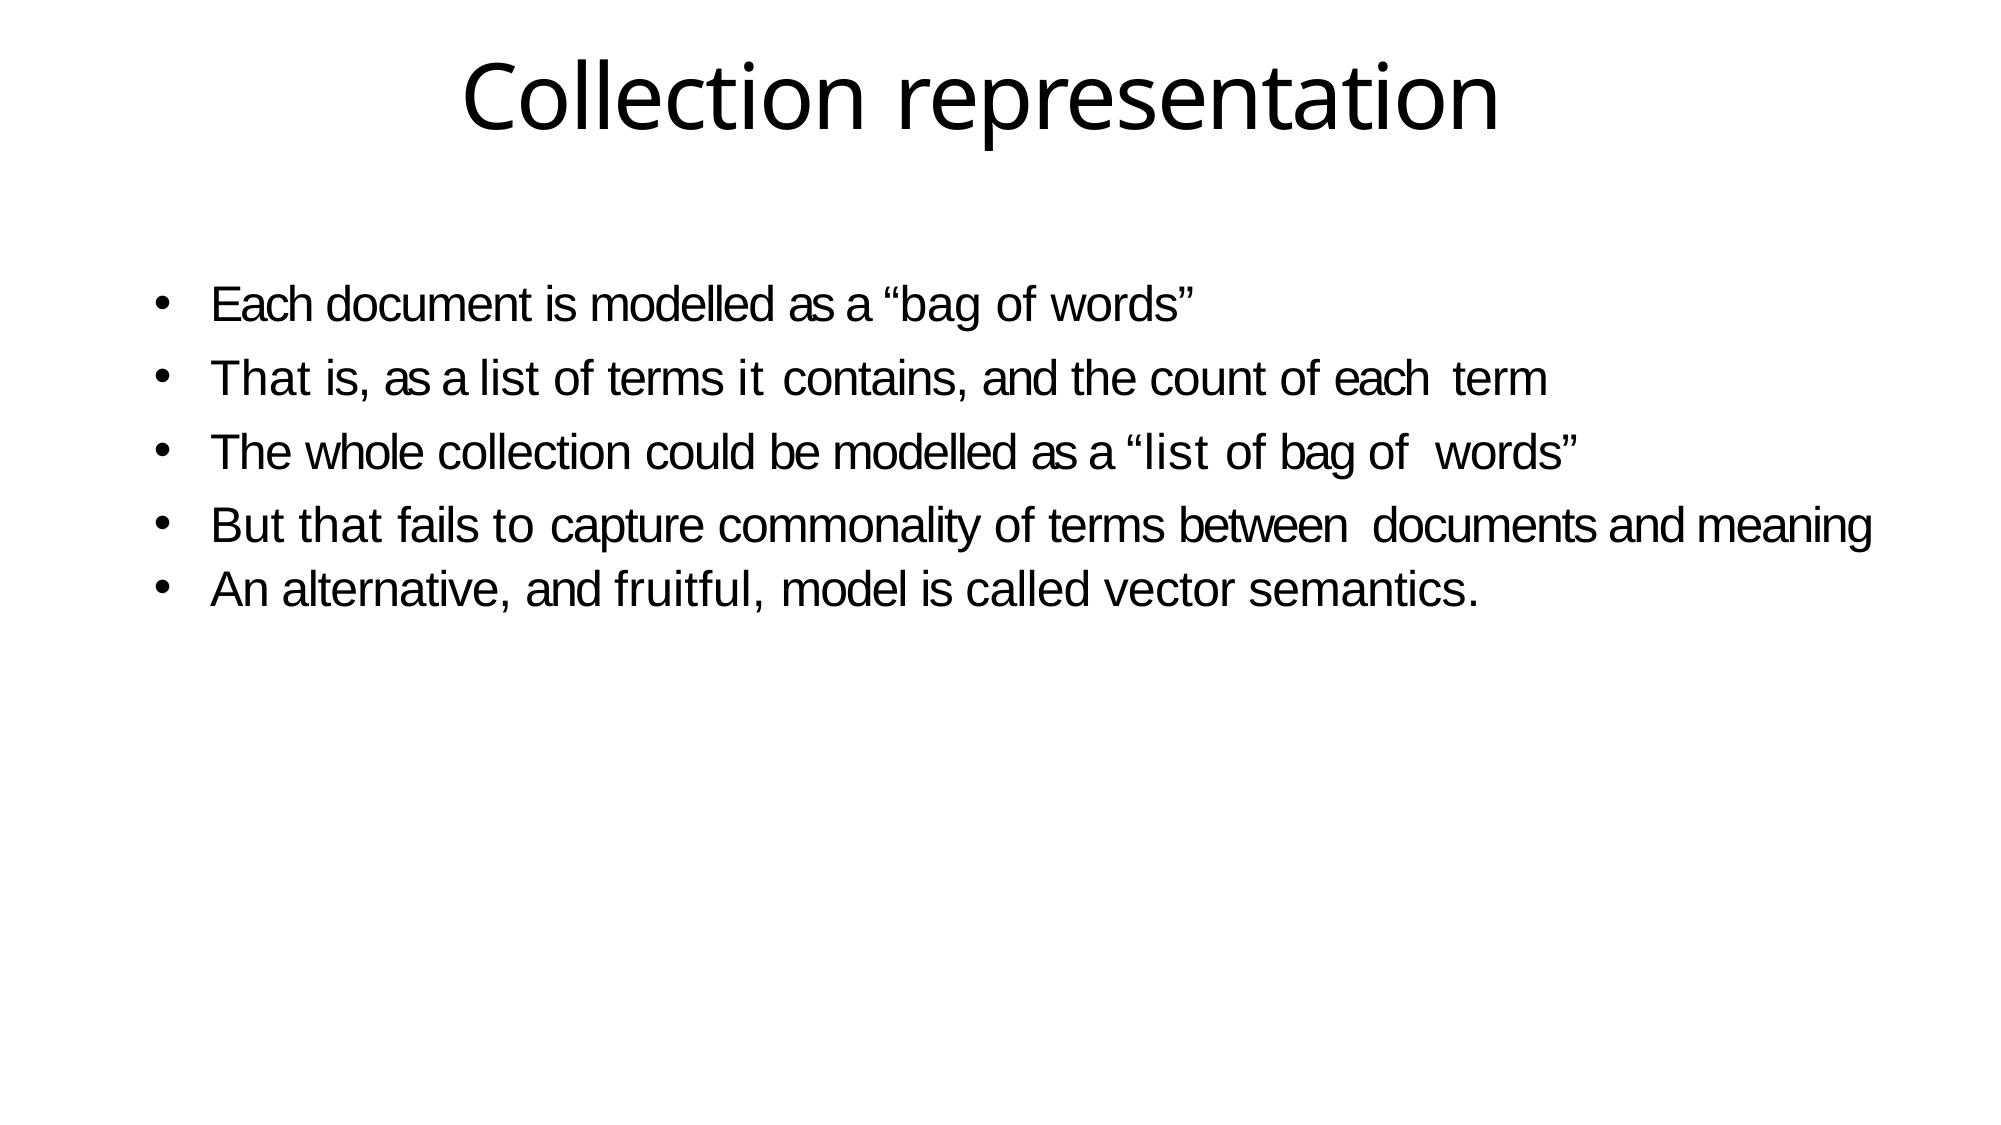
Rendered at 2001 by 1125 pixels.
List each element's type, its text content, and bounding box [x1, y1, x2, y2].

text_box Each document is modelled as a “bag of words” That is, as a list of terms it contains, and the count of each term The whole collection could be modelled as a “list of bag of words” But that fails to capture commonality of terms between documents and meaning An alternative, and fruitful, model is called vector semantics. [149, 253, 1902, 684]
title Collection representation [456, 0, 1507, 187]
